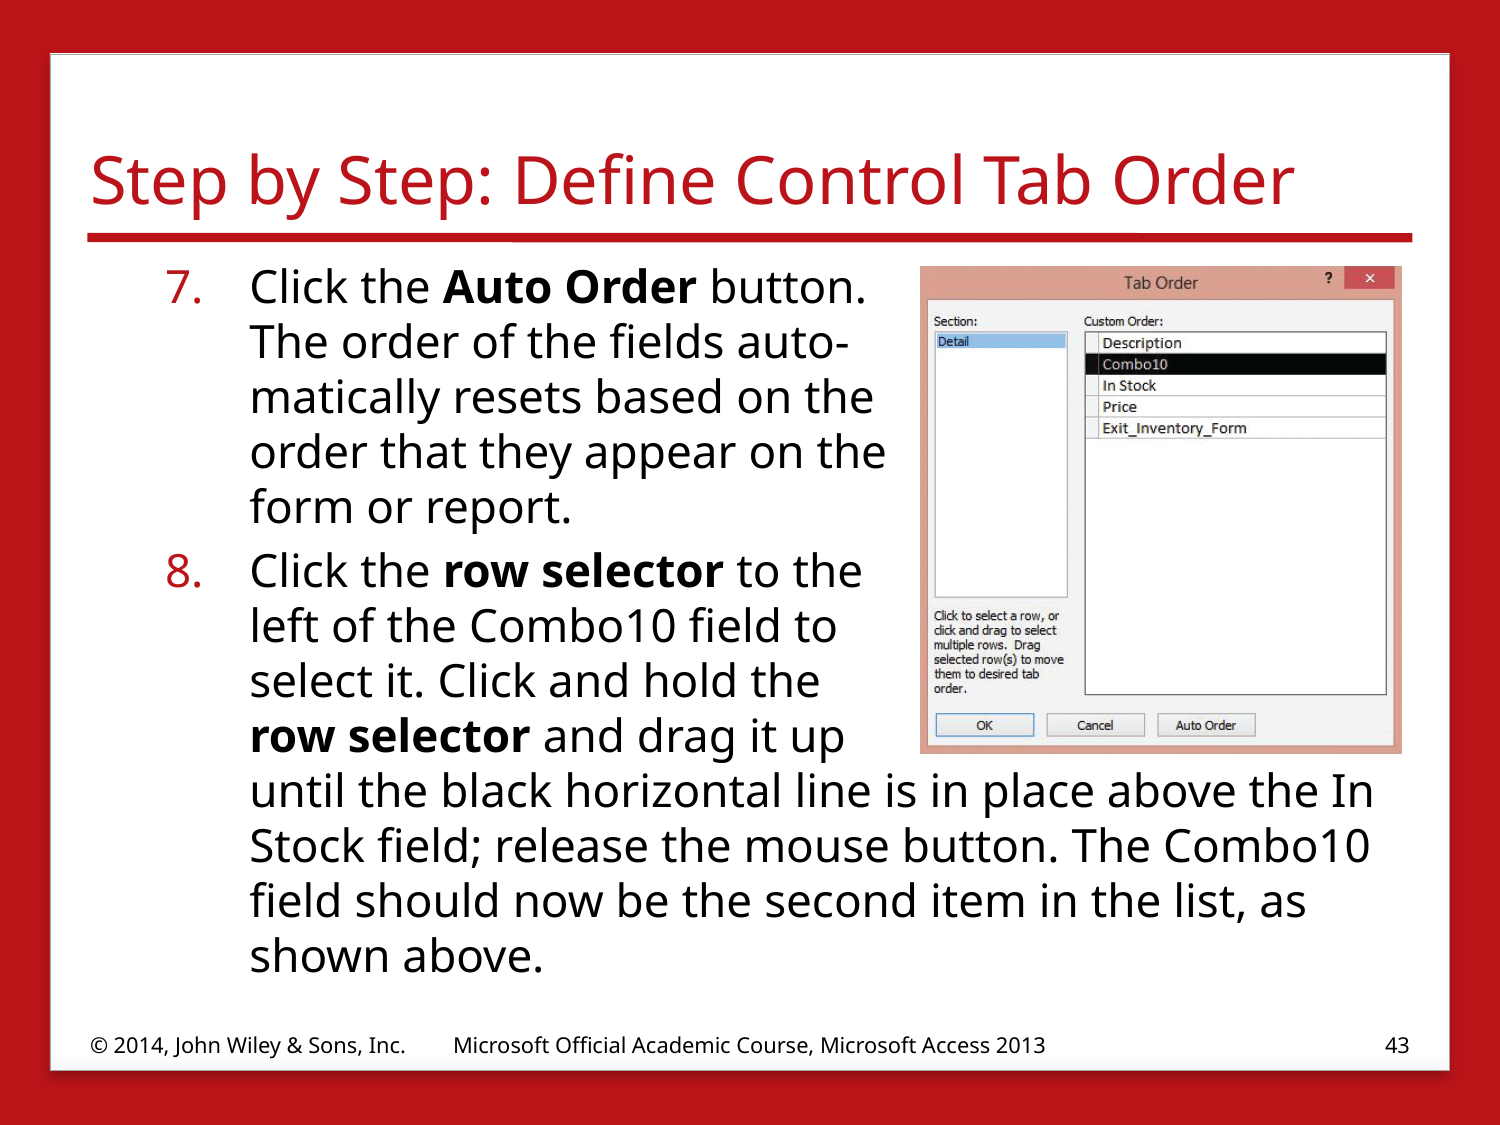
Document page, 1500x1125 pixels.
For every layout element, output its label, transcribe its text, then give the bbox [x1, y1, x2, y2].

footer Microsoft Official Academic Course, Microsoft Access 2013 [431, 1024, 1069, 1103]
list Click the Auto Order button. The order of the fields auto- matically resets based on the order that they appear on the form or report. Click the row selector to the left of the Combo10 field to select it. Click and hold the row selector and drag it up until the black horizontal line is in place above the In Stock field; release the mouse button. The Combo10 field should now be the second item in the list, as shown above. [75, 249, 1425, 1063]
slide_number 43 [1074, 1024, 1426, 1103]
title Step by Step: Define Control Tab Order [74, 74, 1426, 226]
picture [912, 262, 1407, 759]
slide_number © 2014, John Wiley & Sons, Inc. [74, 1024, 426, 1103]
